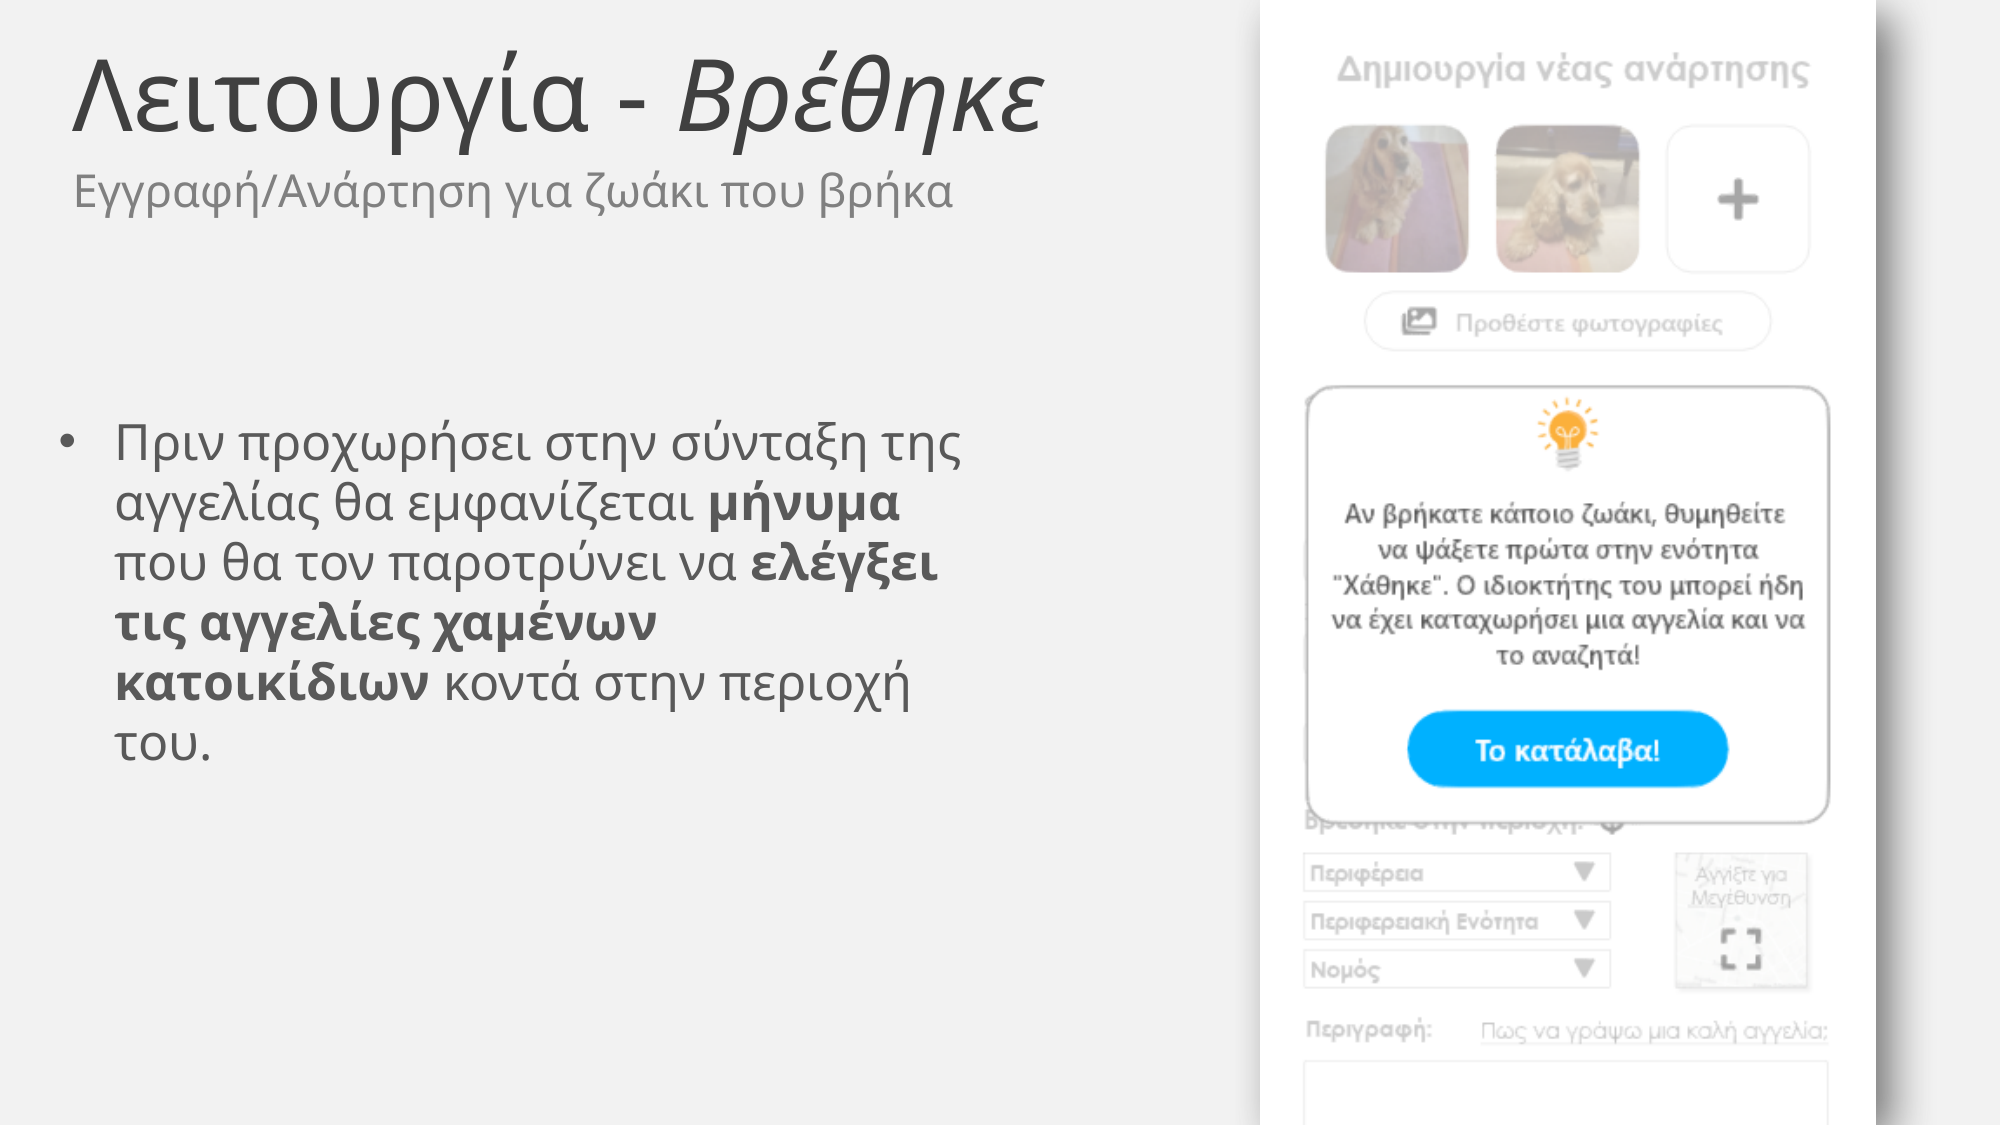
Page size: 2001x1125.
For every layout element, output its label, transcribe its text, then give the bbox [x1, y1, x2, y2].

text_box Λειτουργία - Βρέθηκε [57, 37, 1131, 161]
text_box Πριν προχωρήσει στην σύνταξη της αγγελίας θα εμφανίζεται μήνυμα που θα τον παροτρύνει να ελέγξει τις αγγελίες χαμένων κατοικίδιων κοντά στην περιοχή του. [43, 402, 983, 778]
text_box Εγγραφή/Ανάρτηση για ζωάκι που βρήκα [57, 160, 983, 267]
picture [1259, 0, 1876, 1125]
